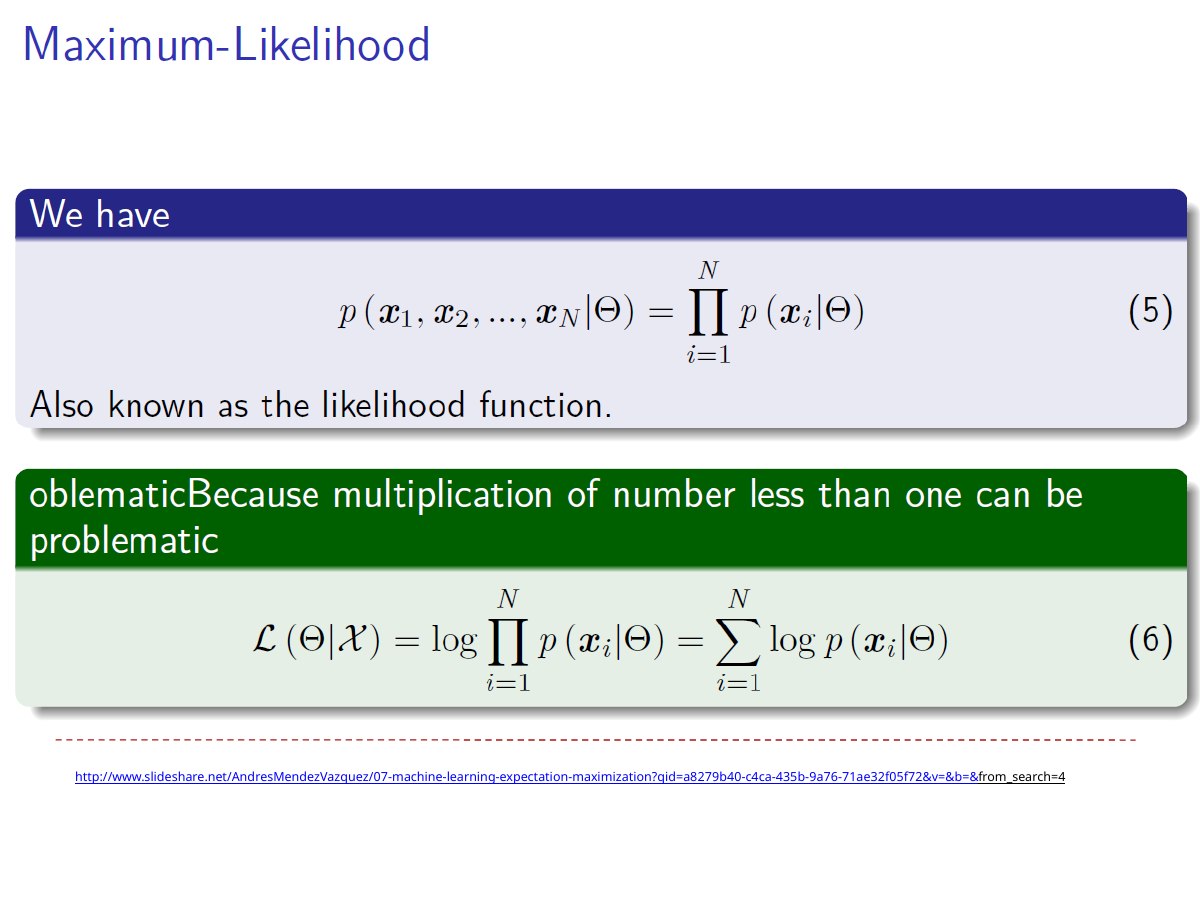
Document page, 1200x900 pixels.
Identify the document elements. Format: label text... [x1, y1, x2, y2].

list http://www.slideshare.net/AndresMendezVazquez/07-machine-learning-expectation-maximization?qid=a8279b40-c4ca-435b-9a76-71ae32f05f72&v=&b=&from_search=4 [62, 762, 1138, 888]
picture [0, 24, 1200, 725]
